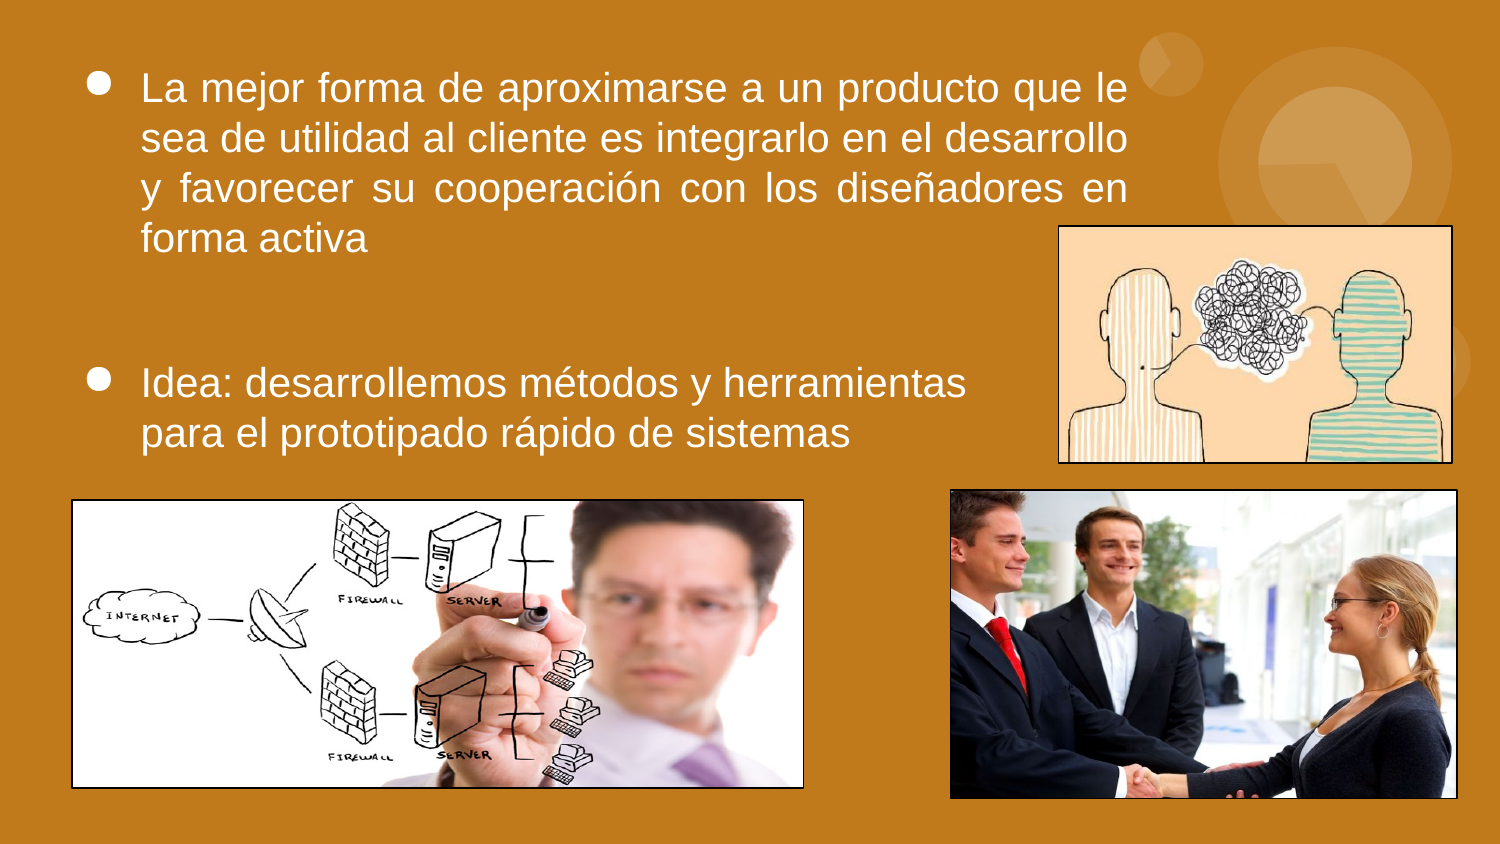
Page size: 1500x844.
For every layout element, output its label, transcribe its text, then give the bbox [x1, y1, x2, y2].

picture [72, 500, 803, 788]
text_box La mejor forma de aproximarse a un producto que le sea de utilidad al cliente es integrarlo en el desarrollo y favorecer su cooperación con los diseñadores en forma activa Idea: desarrollemos métodos y herramientas para el prototipado rápido de sistemas En resumen; Grow, don’t build [50, 45, 1145, 138]
picture [1058, 226, 1452, 463]
picture [950, 490, 1457, 798]
